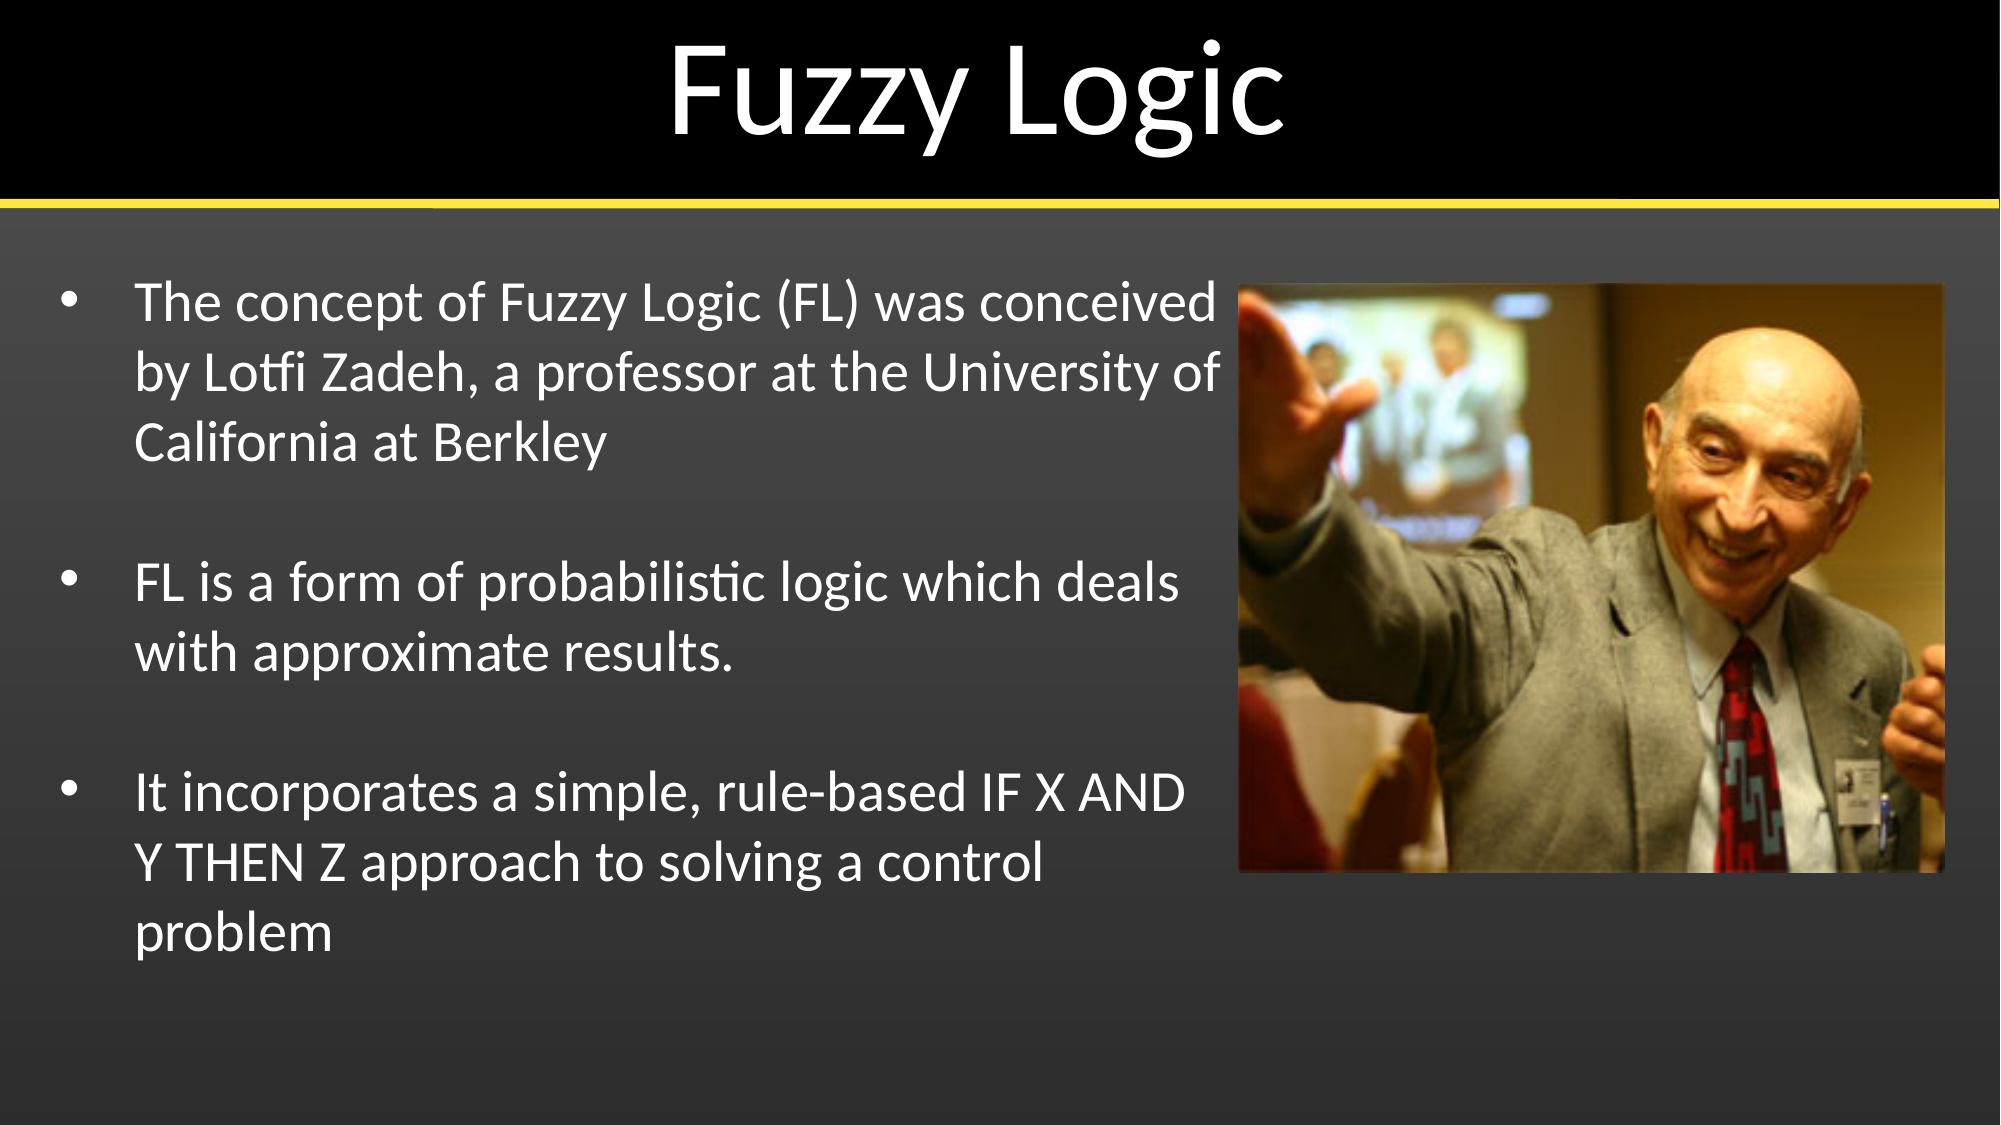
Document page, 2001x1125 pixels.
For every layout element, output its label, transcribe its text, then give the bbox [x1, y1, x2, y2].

text_box Fuzzy Logic [651, 8, 1302, 172]
picture [1237, 283, 1945, 873]
text_box [0, 0, 2000, 204]
text_box The concept of Fuzzy Logic (FL) was conceived by Lotfi Zadeh, a professor at the University of California at Berkley FL is a form of probabilistic logic which deals with approximate results. It incorporates a simple, rule-based IF X AND Y THEN Z approach to solving a control problem [44, 255, 1238, 971]
